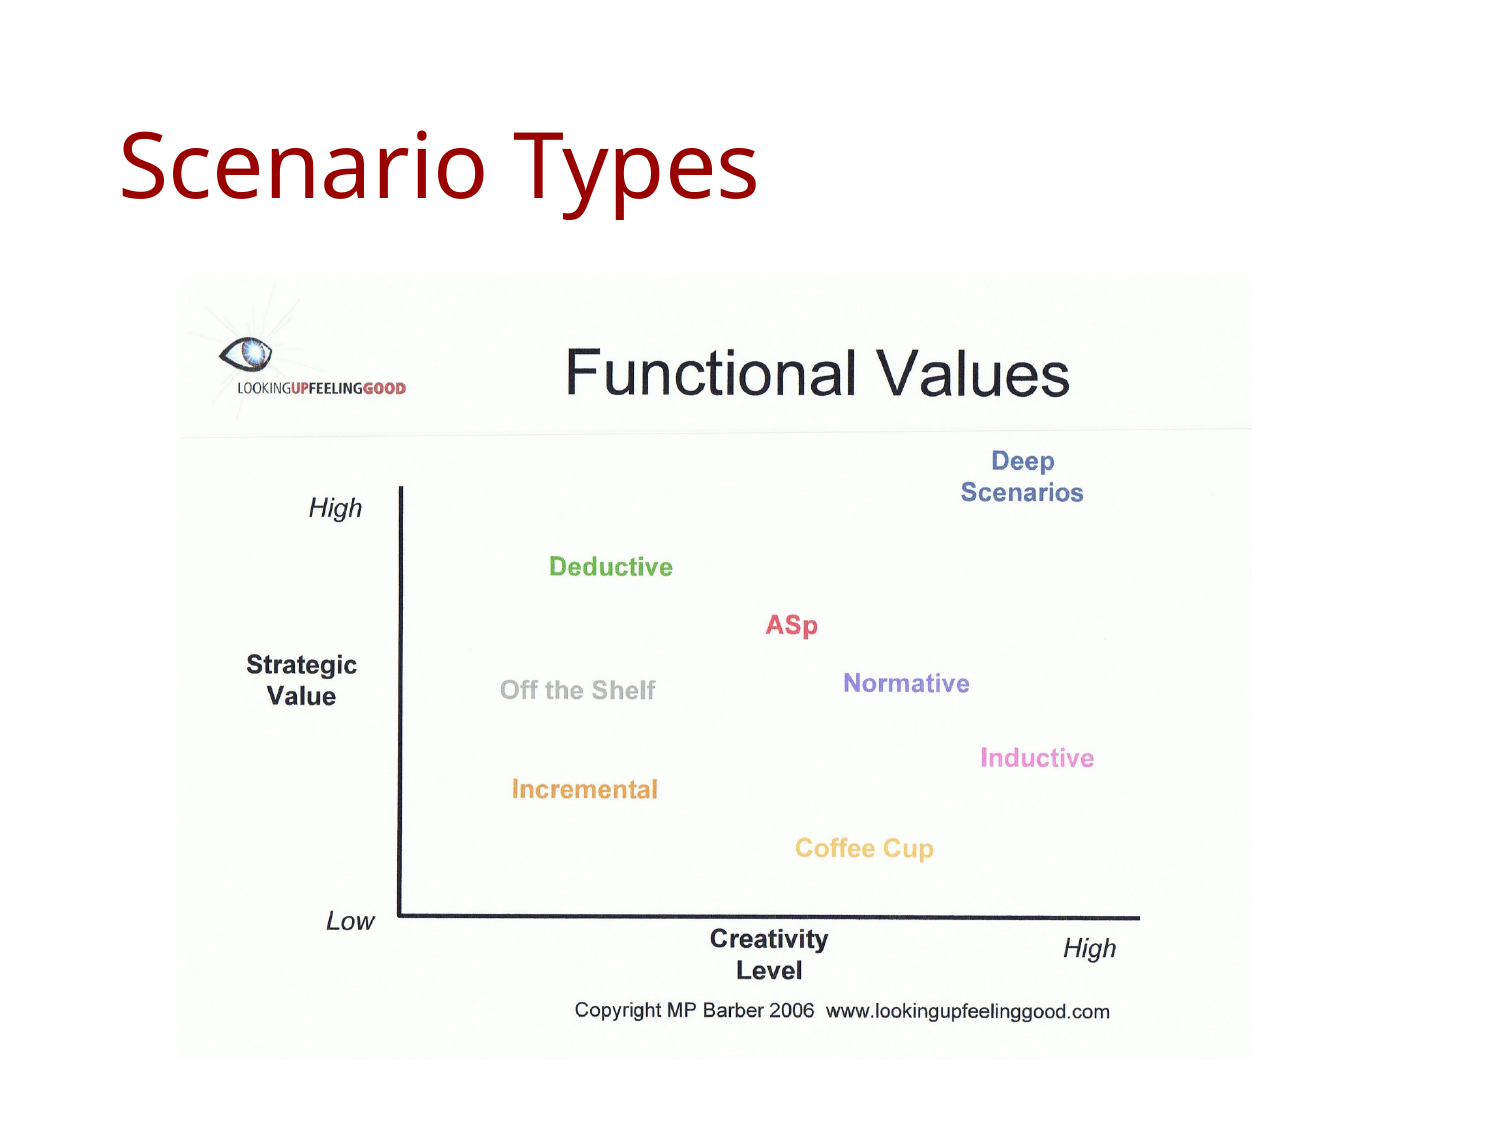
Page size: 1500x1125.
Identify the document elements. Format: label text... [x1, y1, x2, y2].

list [180, 277, 1252, 1060]
title Scenario Types [103, 59, 1397, 278]
